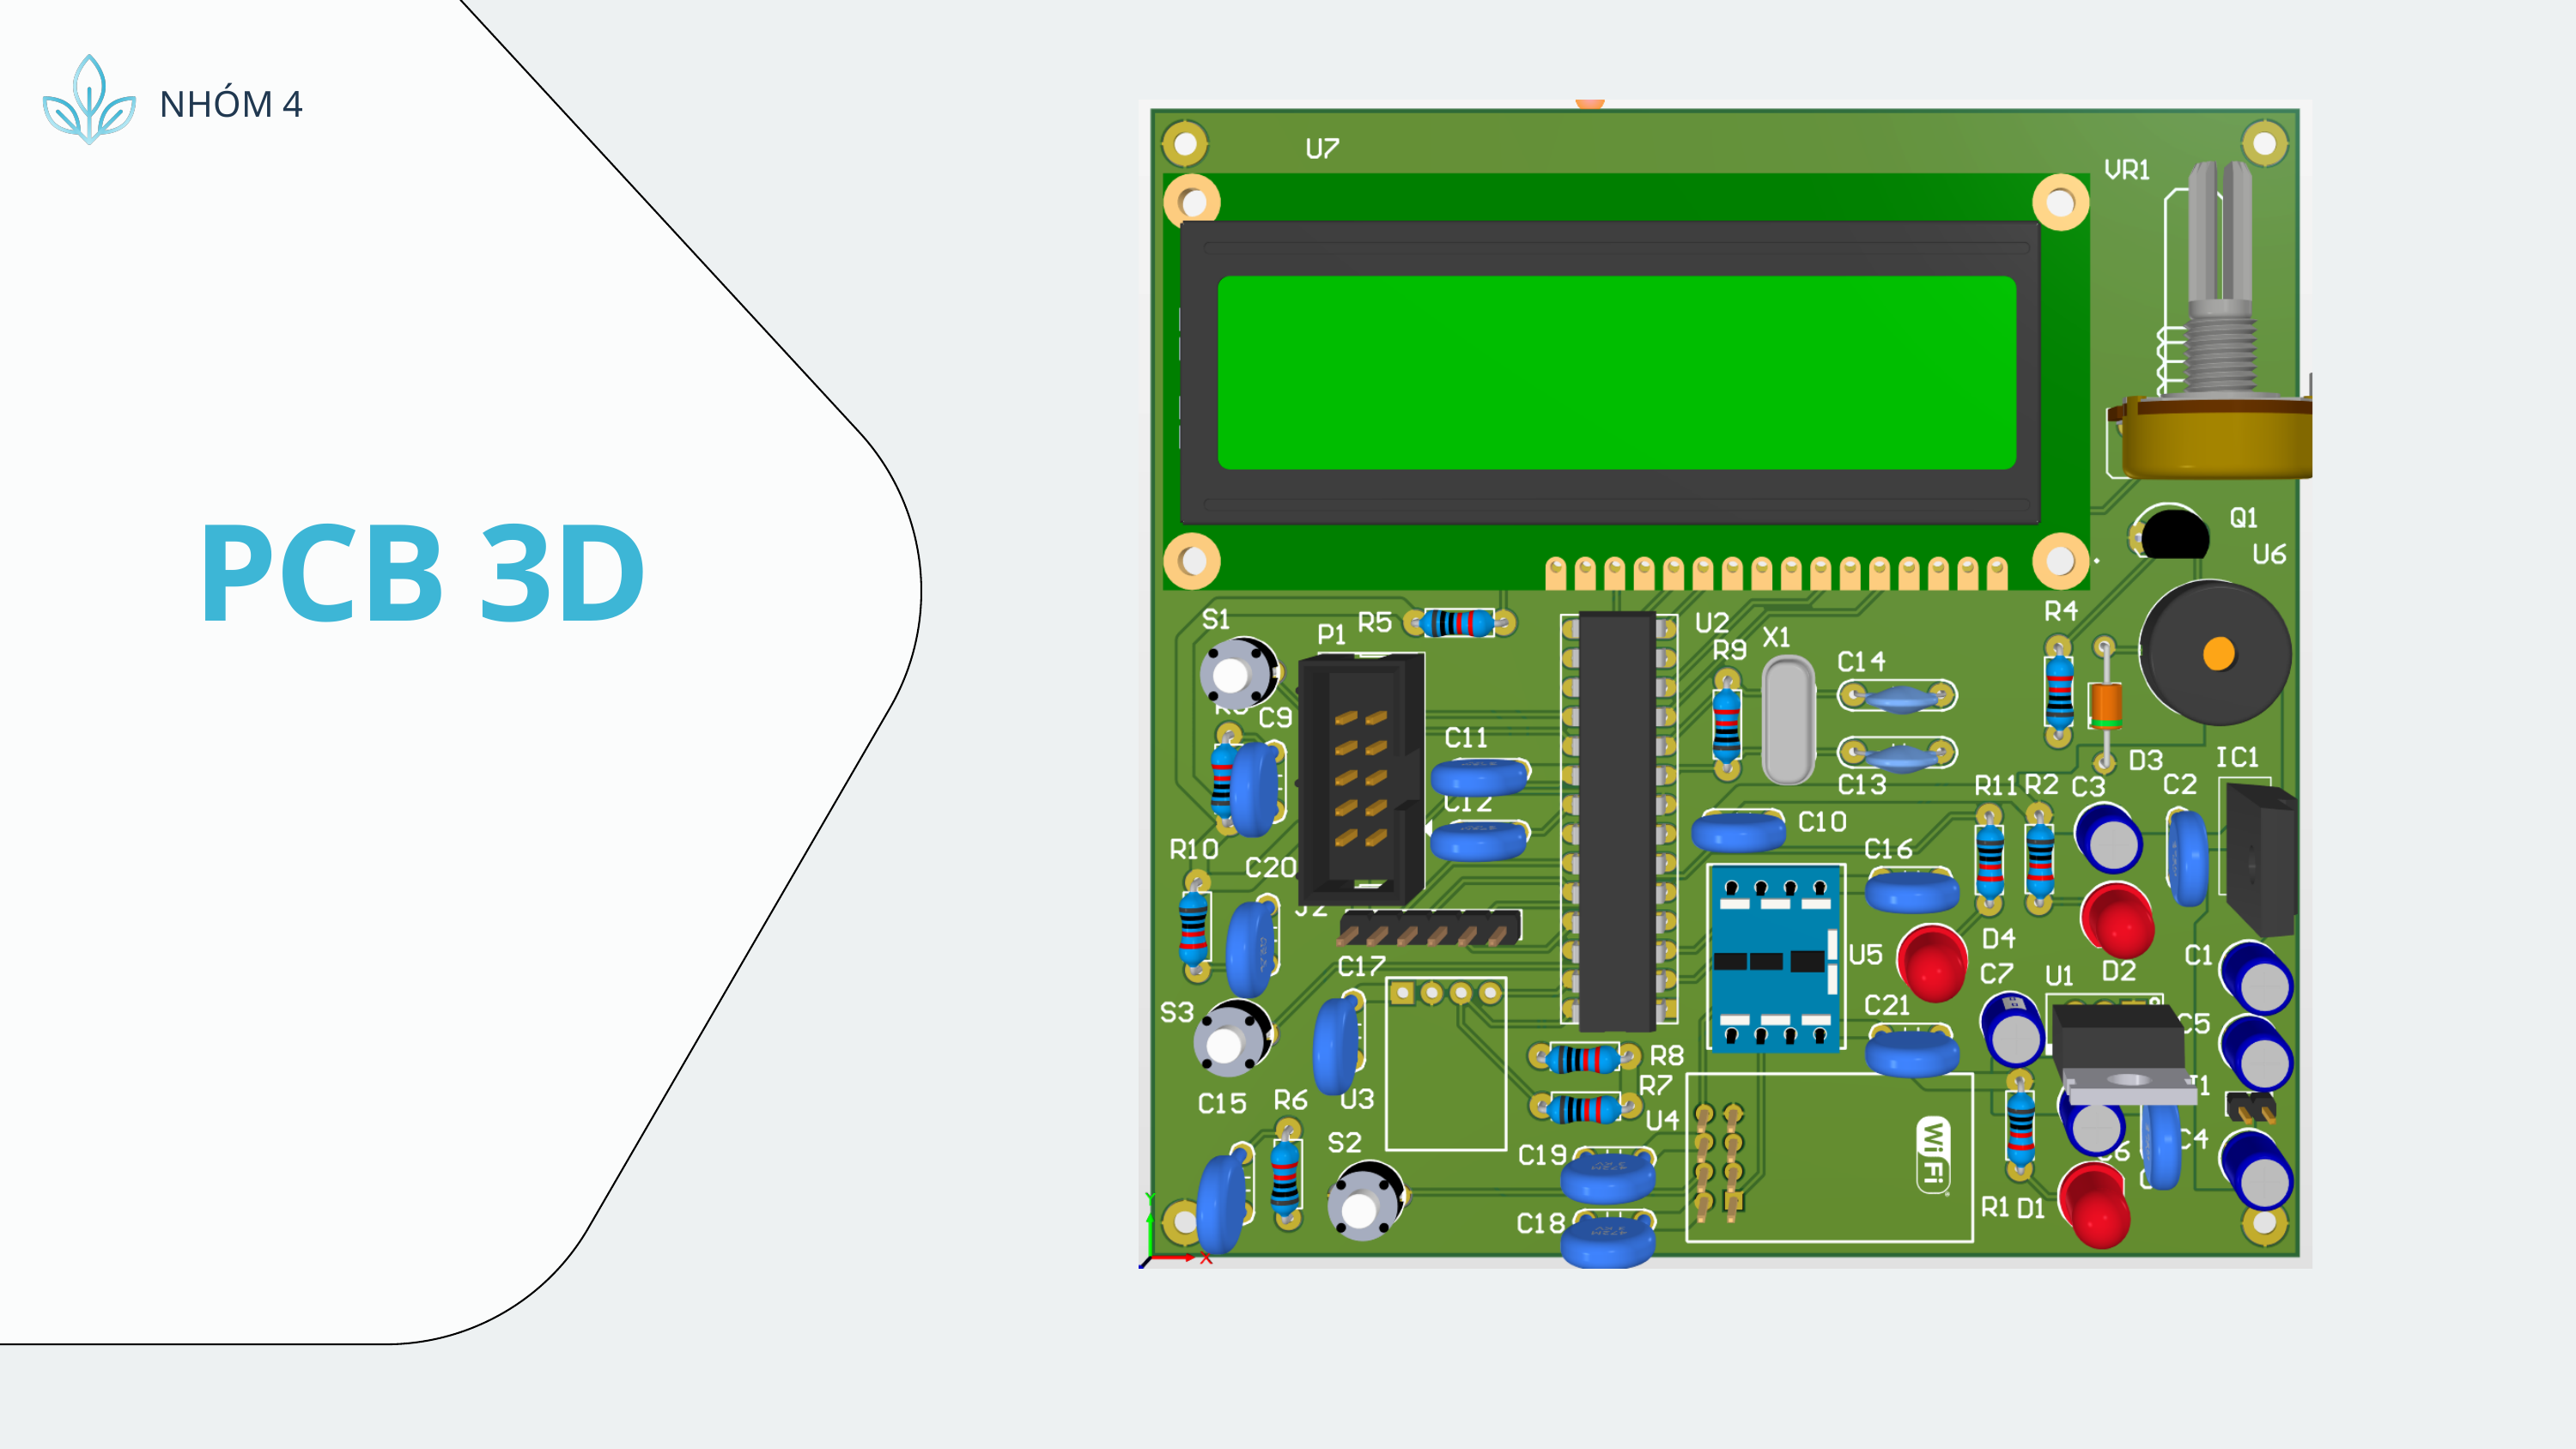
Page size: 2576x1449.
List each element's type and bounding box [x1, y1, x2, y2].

text_box [193, 486, 1073, 761]
text_box [1139, 100, 2313, 1269]
text_box [42, 54, 585, 145]
text_box [0, 0, 922, 1345]
